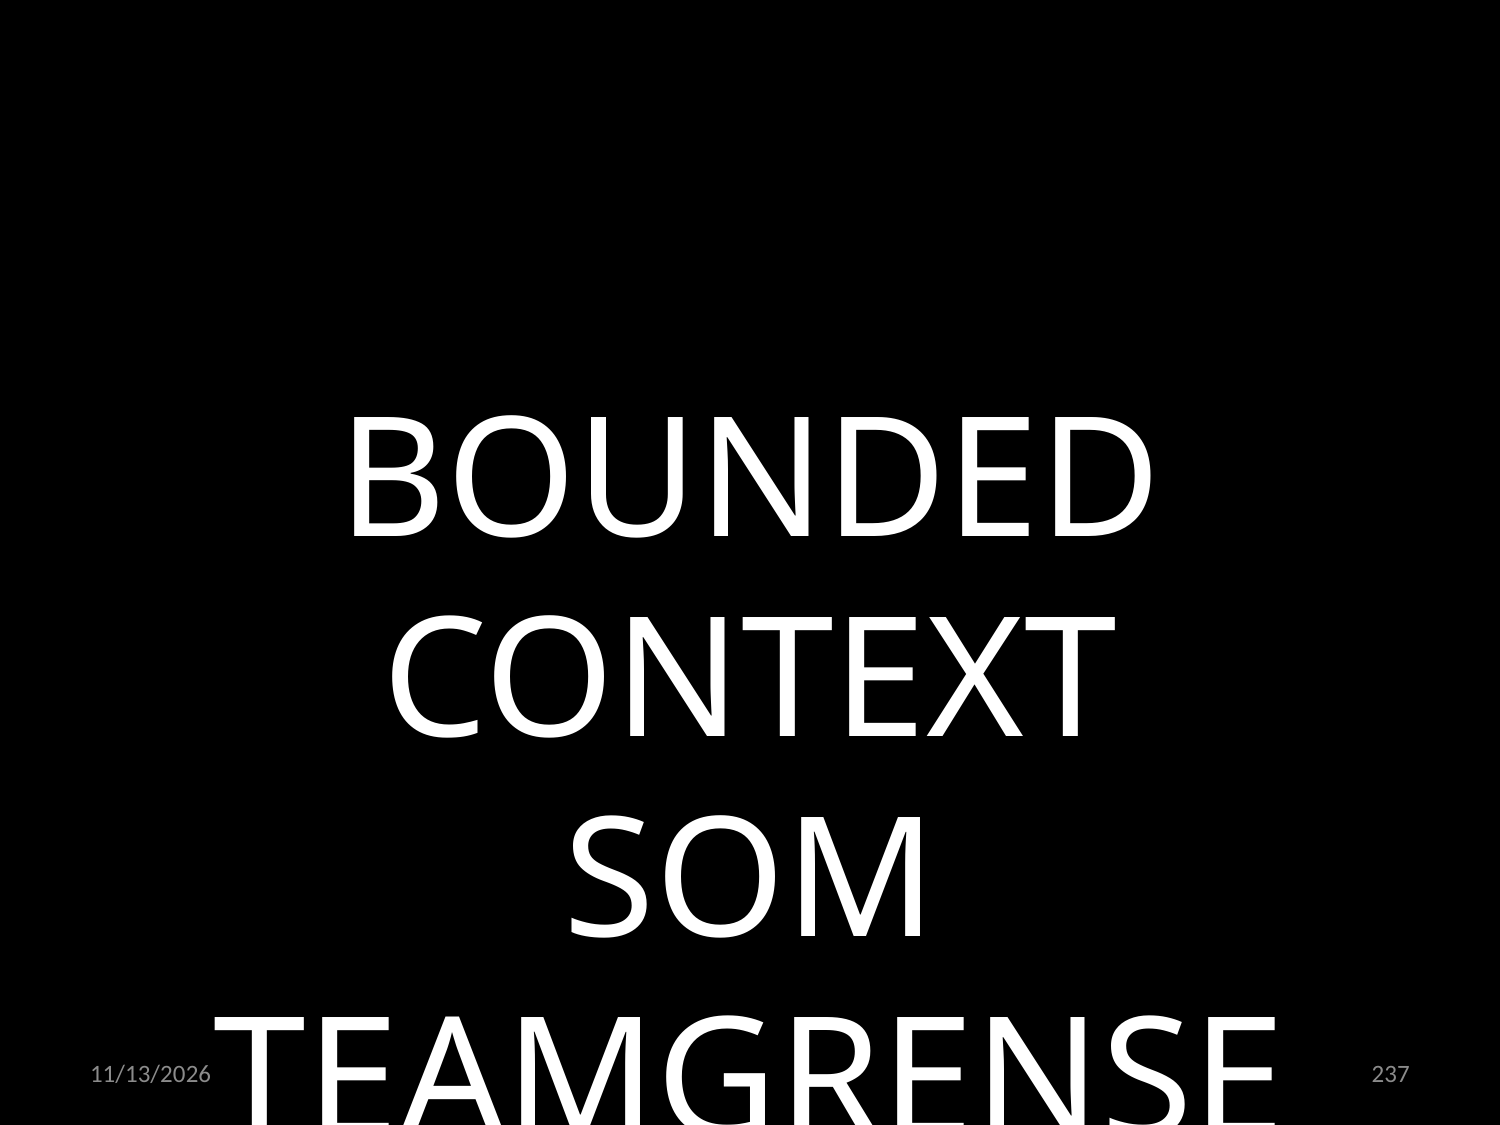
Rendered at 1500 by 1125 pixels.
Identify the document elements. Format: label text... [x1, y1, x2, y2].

text_box BOUNDED CONTEXT SOM TEAMGRENSE [0, 361, 1500, 464]
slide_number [75, 1042, 425, 1103]
slide_number 237 [1074, 1042, 1425, 1103]
